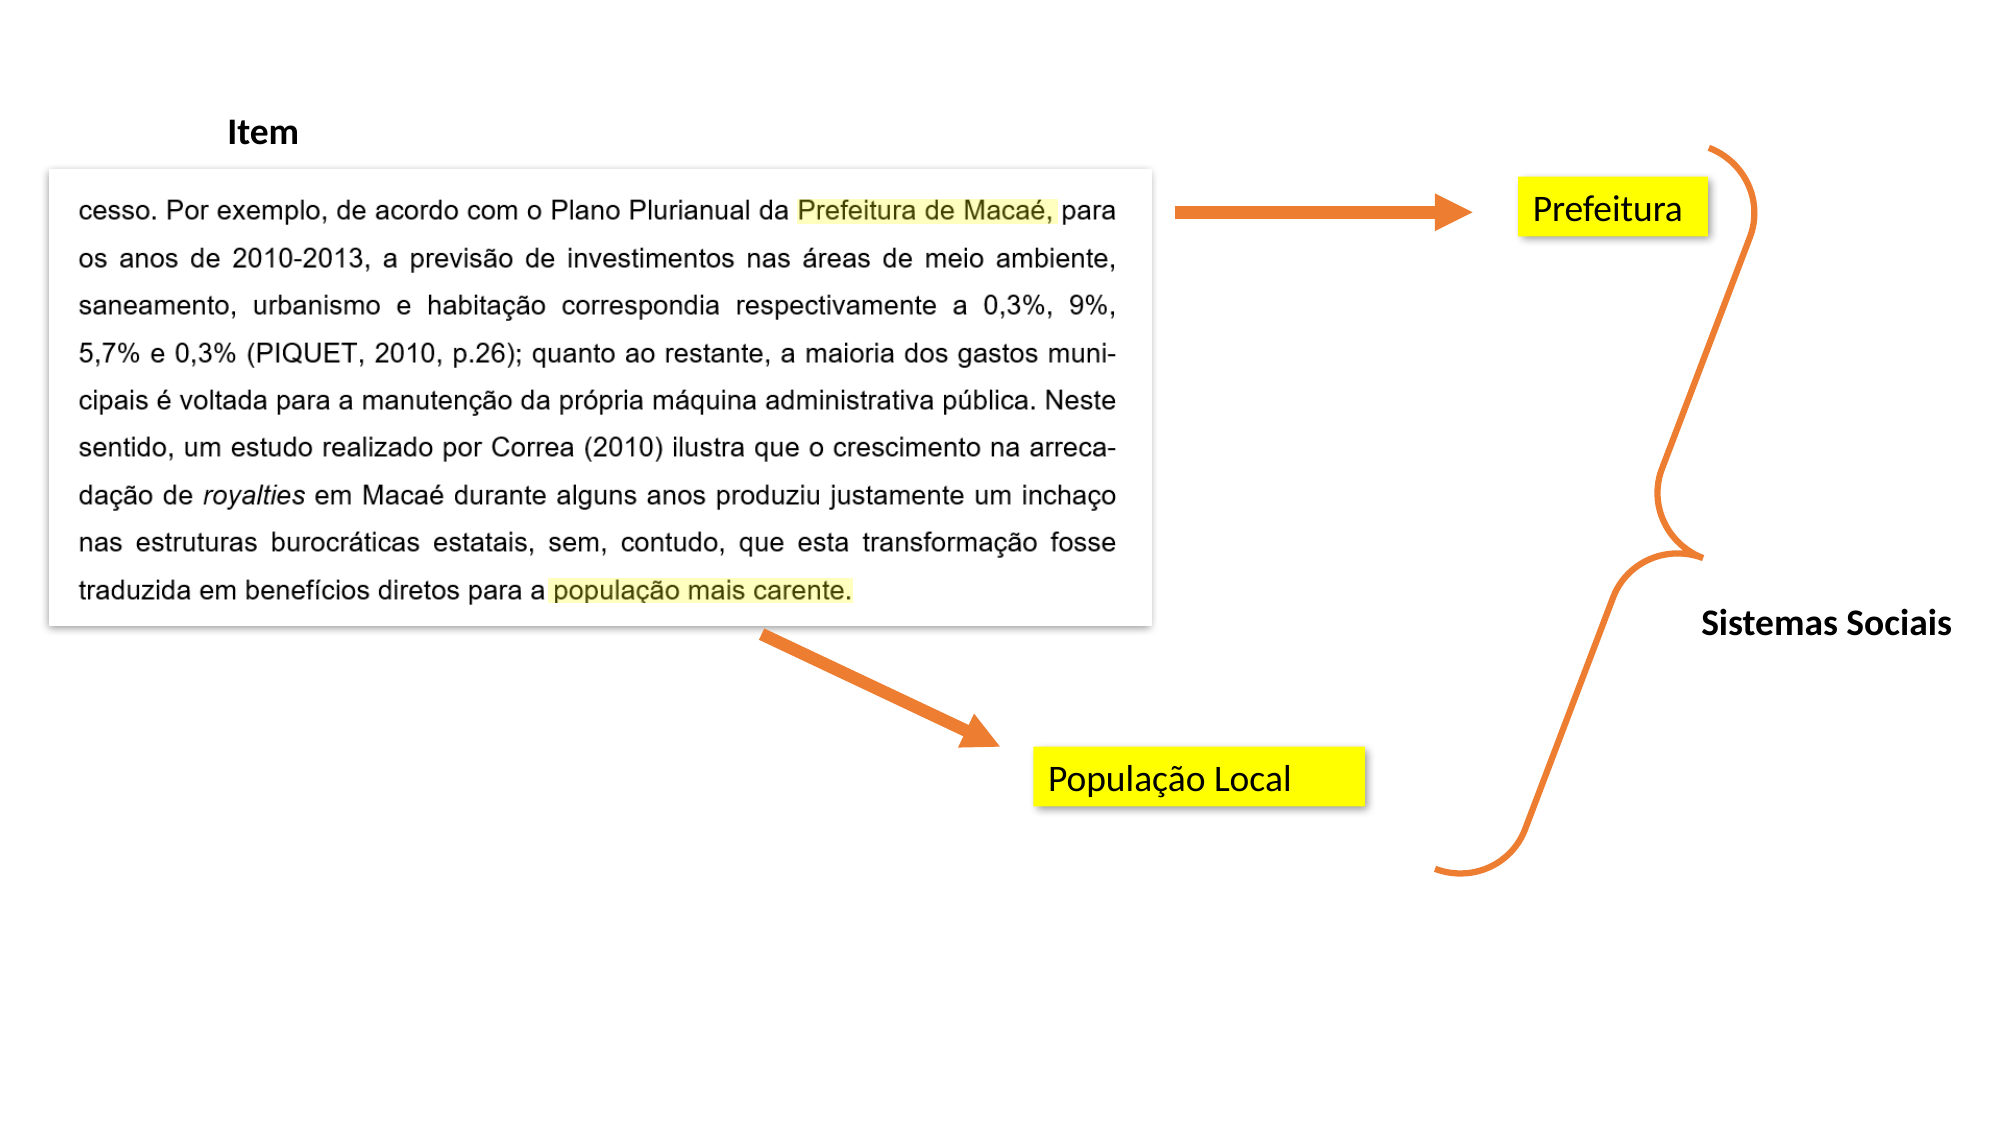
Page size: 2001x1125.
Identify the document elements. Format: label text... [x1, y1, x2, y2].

text_box Prefeitura [1518, 176, 1697, 237]
picture [63, 183, 1138, 612]
text_box Sistemas Sociais [1666, 590, 1988, 651]
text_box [761, 634, 1000, 747]
text_box [1434, 147, 1755, 874]
text_box Item [63, 99, 464, 160]
text_box População Local [1033, 746, 1365, 807]
